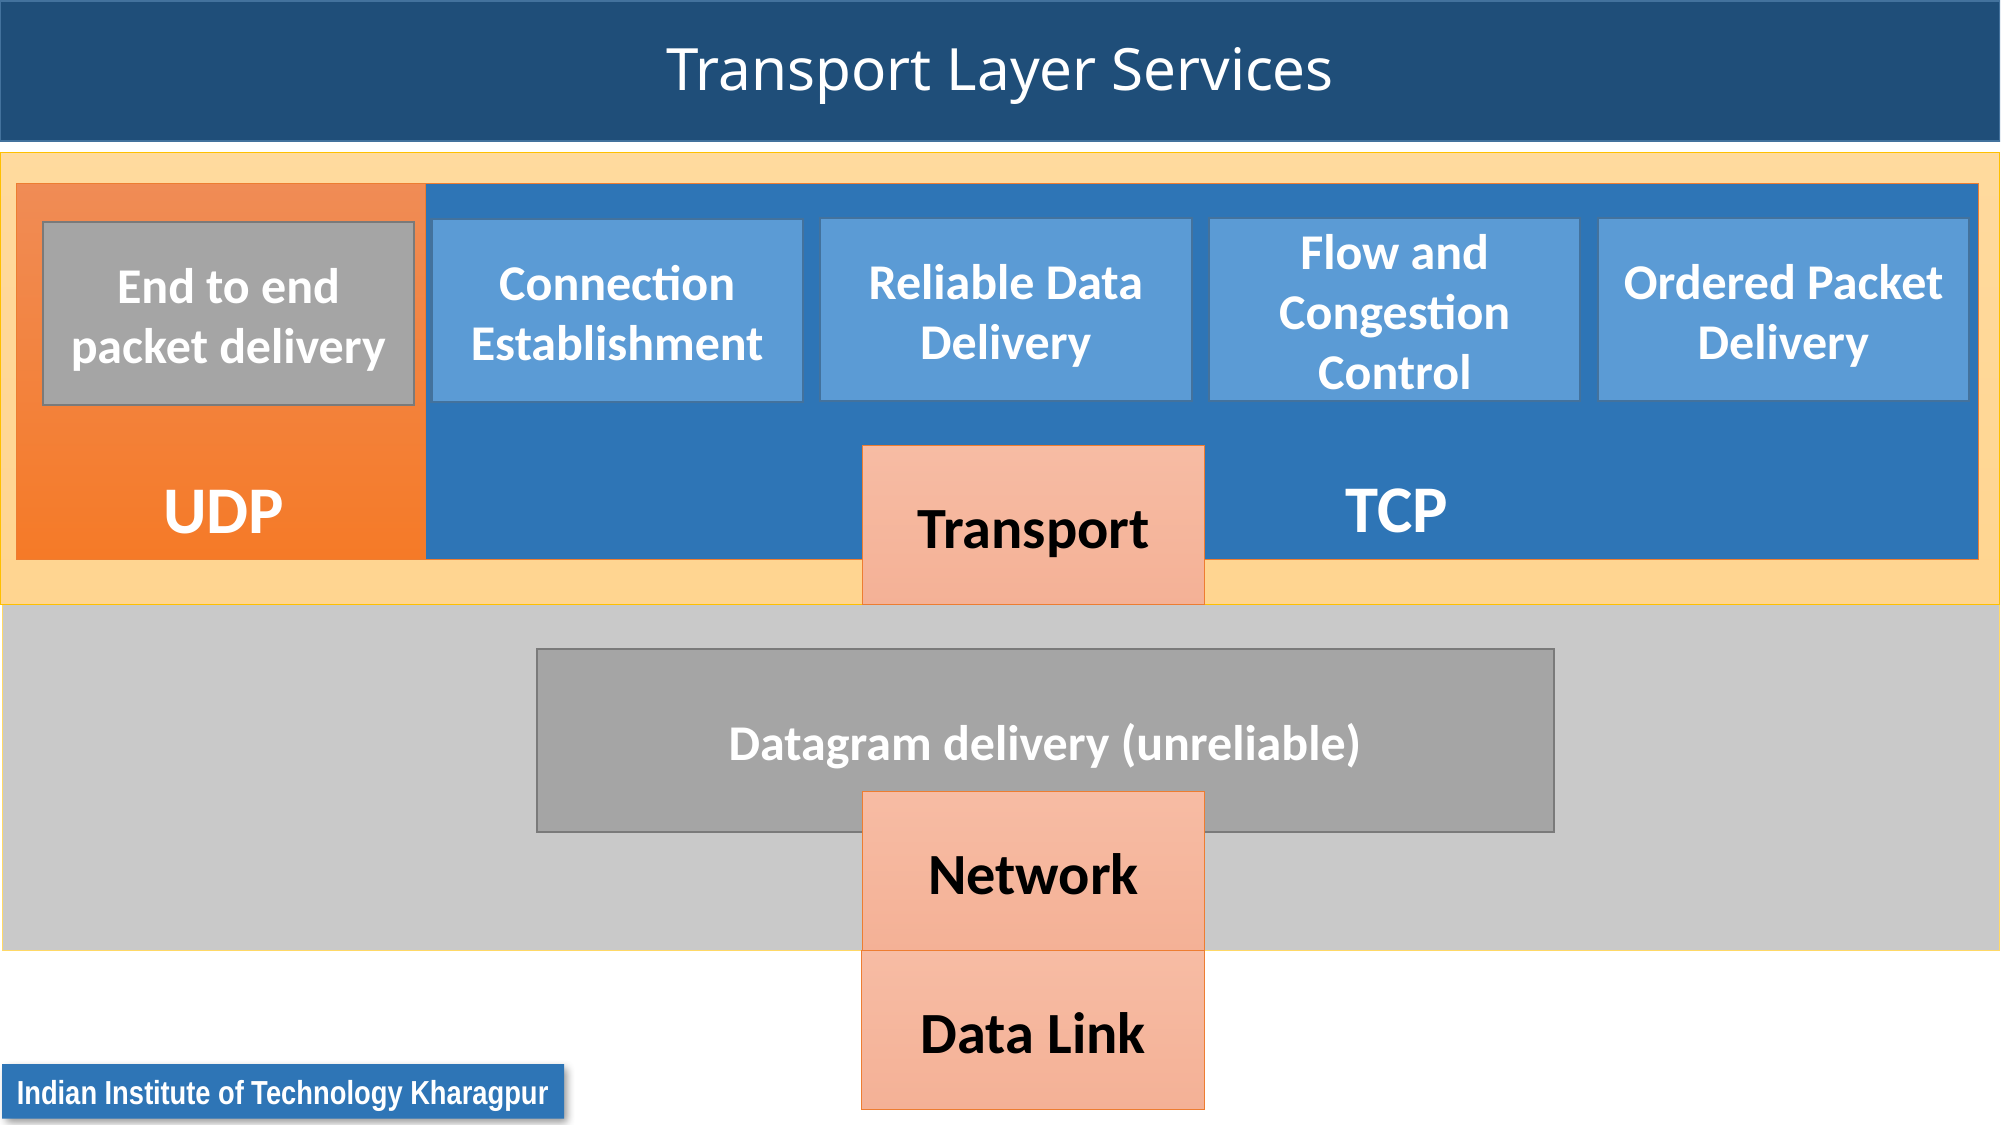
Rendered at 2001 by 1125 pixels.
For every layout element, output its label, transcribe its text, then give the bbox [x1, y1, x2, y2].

text_box Transport [862, 445, 1205, 605]
text_box Connection Establishment [430, 218, 804, 403]
text_box Ordered Packet Delivery [1597, 217, 1970, 402]
text_box UDP [16, 183, 425, 560]
title Transport Layer Services [0, 1, 2000, 141]
text_box Datagram delivery (unreliable) [536, 648, 1555, 833]
text_box [0, 152, 2000, 605]
text_box Data Link [861, 950, 1205, 1110]
text_box Reliable Data Delivery [819, 217, 1193, 402]
text_box TCP [425, 183, 1979, 560]
text_box Flow and Congestion Control [1208, 217, 1581, 402]
text_box Network [862, 791, 1205, 951]
text_box [2, 605, 2000, 951]
text_box End to end packet delivery [42, 221, 415, 406]
